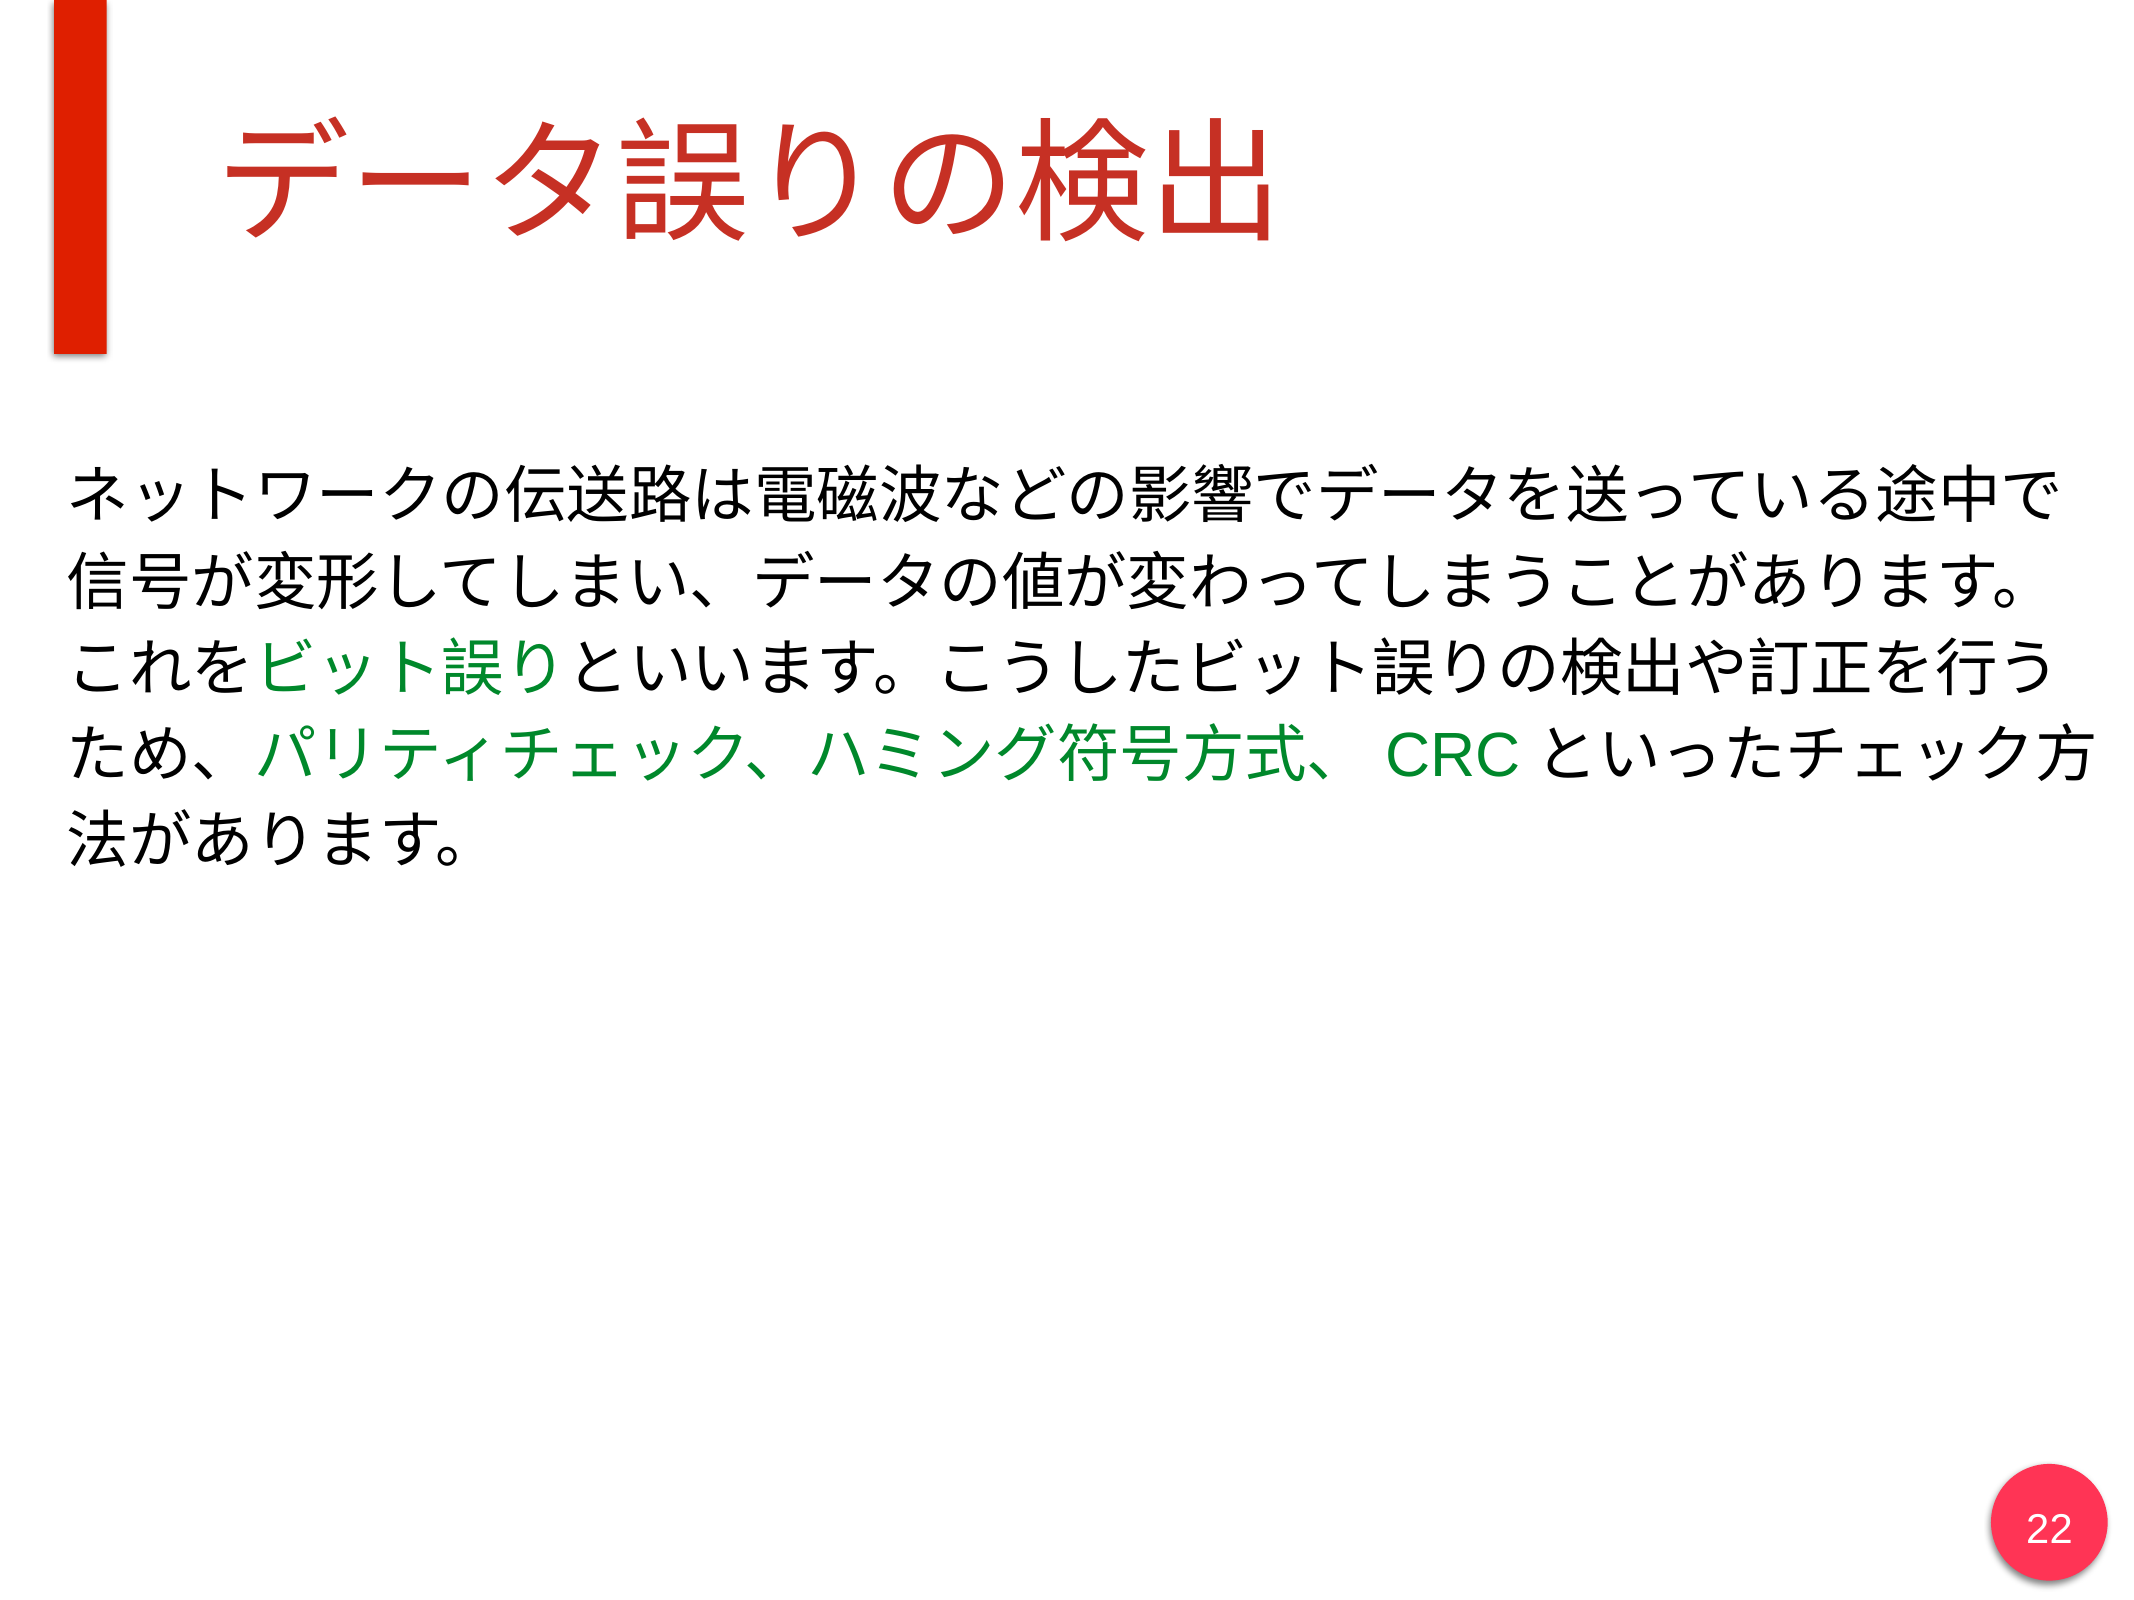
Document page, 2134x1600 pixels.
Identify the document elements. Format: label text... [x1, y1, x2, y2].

title データ誤りの検出 [208, 18, 2030, 336]
text_box ネットワークの伝送路は電磁波などの影響でデータを送っている途中で信号が変形してしまい、データの値が変わってしまうことがあります。これをビット誤りといいます。こうしたビット誤りの検出や訂正を行うため、パリティチェック、ハミング符号方式、CRCといったチェック方法があります。 [58, 435, 2112, 1002]
slide_number 22 [2012, 1493, 2087, 1600]
